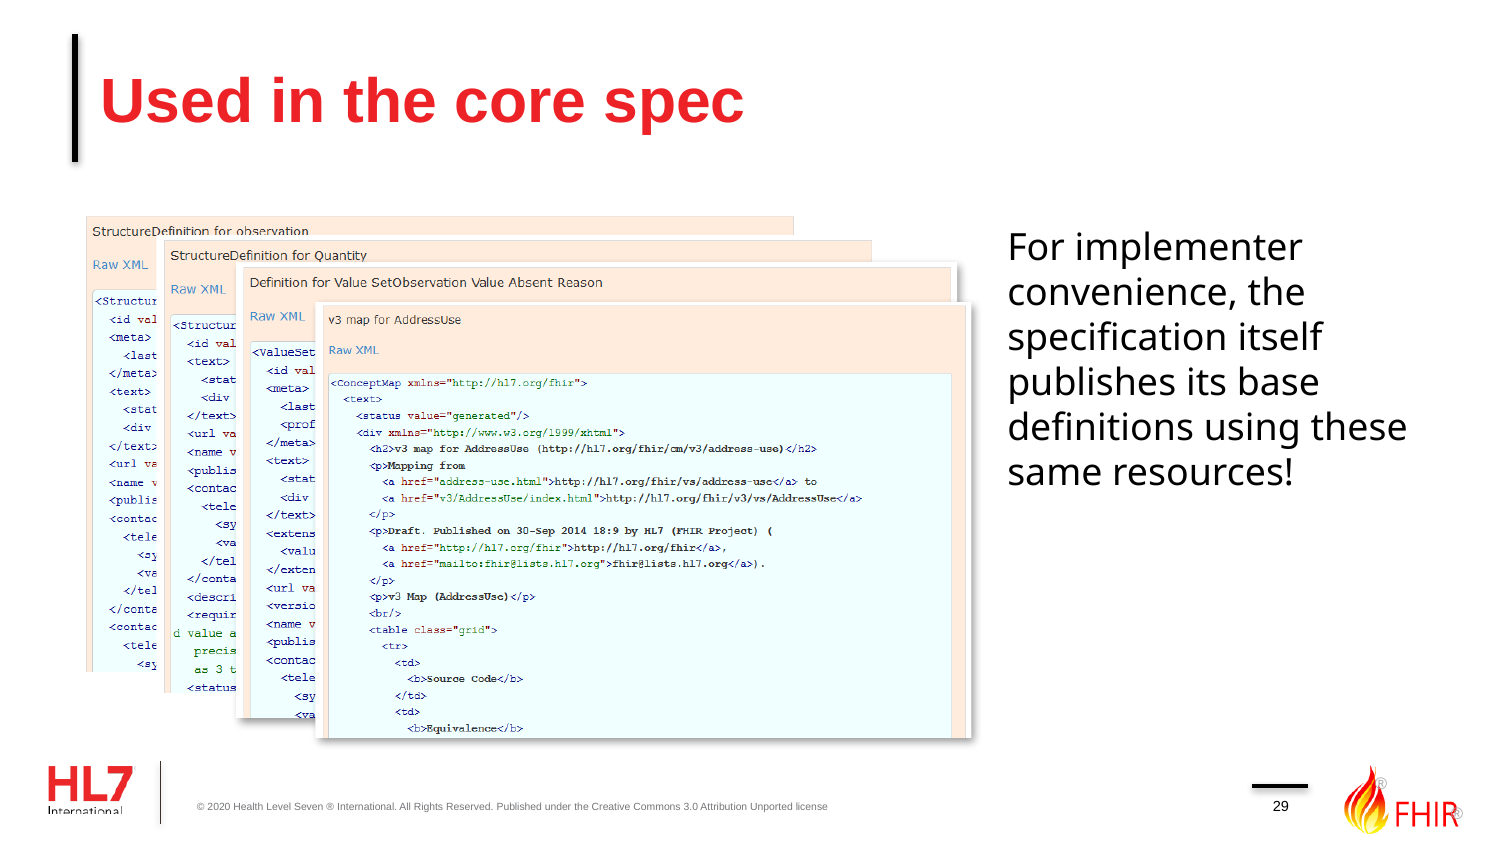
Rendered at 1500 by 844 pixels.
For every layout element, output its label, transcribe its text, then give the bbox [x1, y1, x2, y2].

footer © 2020 Health Level Seven ® International. All Rights Reserved. Published under the Creative Commons 3.0 Attribution Unported license [196, 786, 941, 813]
picture [76, 208, 972, 738]
slide_number 29 [1258, 786, 1304, 814]
picture [1339, 760, 1463, 837]
title Used in the core spec [100, 33, 1451, 163]
text_box For implementer convenience, the specification itself publishes its base definitions using these same resources! [992, 215, 1441, 500]
